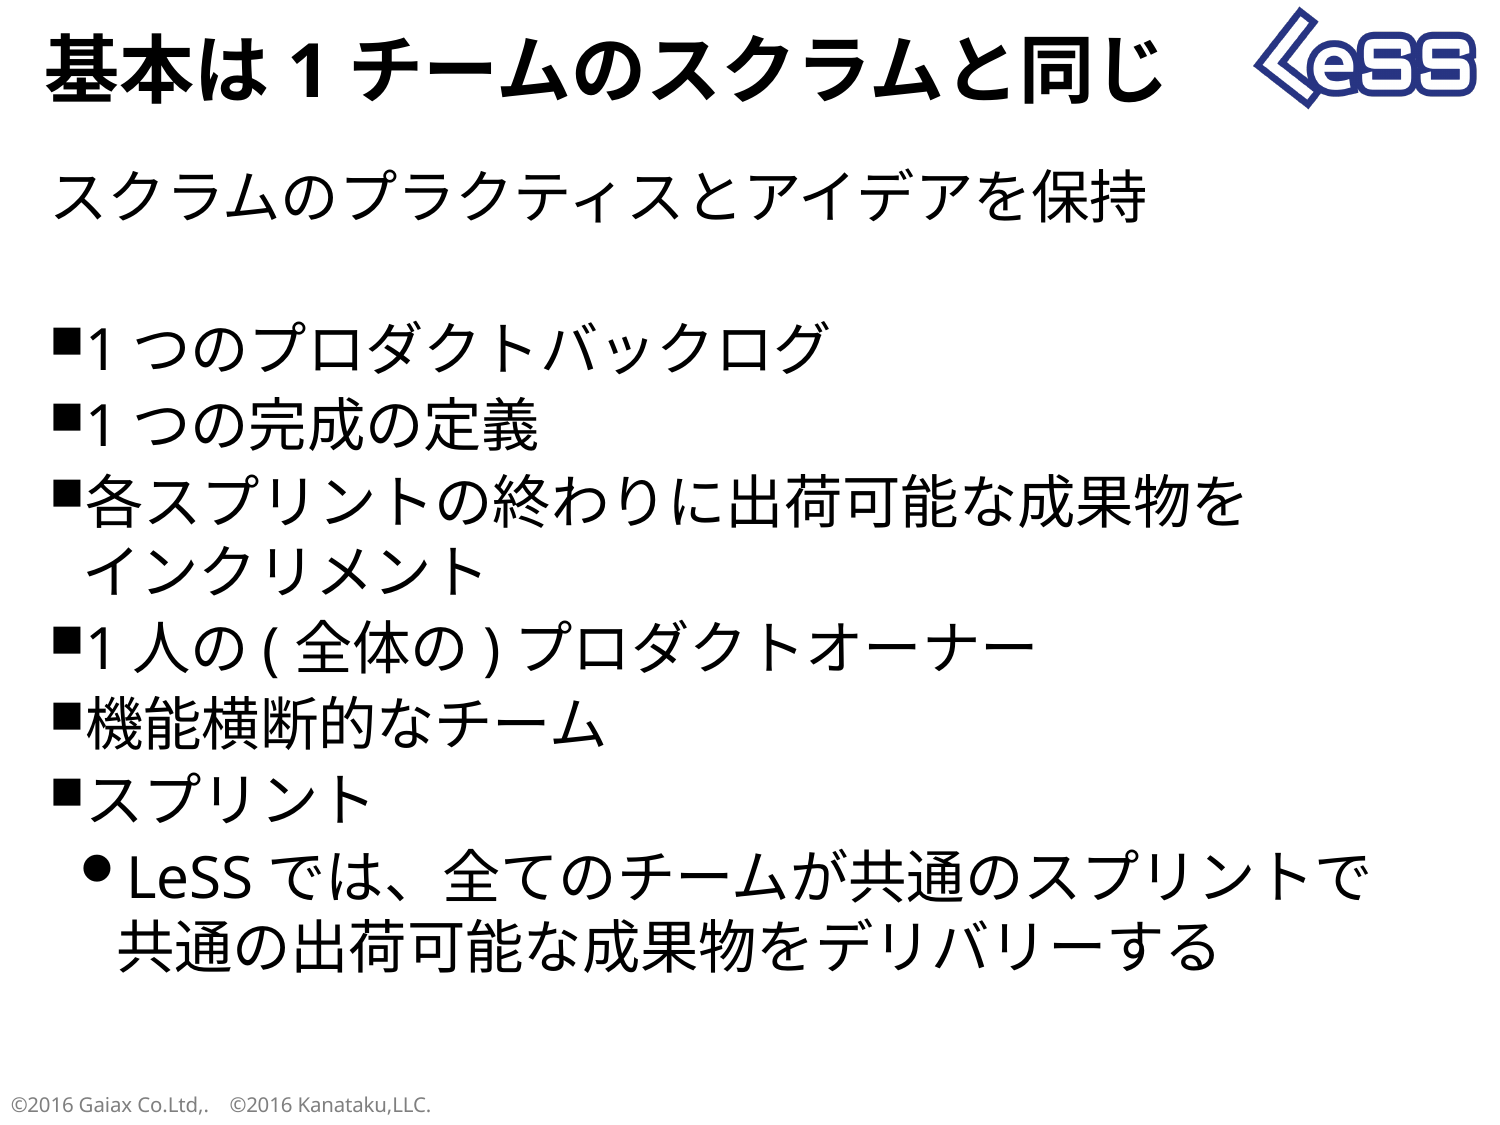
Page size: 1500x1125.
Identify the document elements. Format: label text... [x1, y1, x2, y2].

title 基本は1チームのスクラムと同じ [39, 70, 1459, 154]
list スクラムのプラクティスとアイデアを保持 1つのプロダクトバックログ 1つの完成の定義 各スプリントの終わりに出荷可能な成果物を インクリメント 1人の(全体の)プロダクトオーナー 機能横断的なチーム スプリント LeSSでは、全てのチームが共通のスプリントで 共通の出荷可能な成果物をデリバリーする [38, 154, 1459, 1005]
